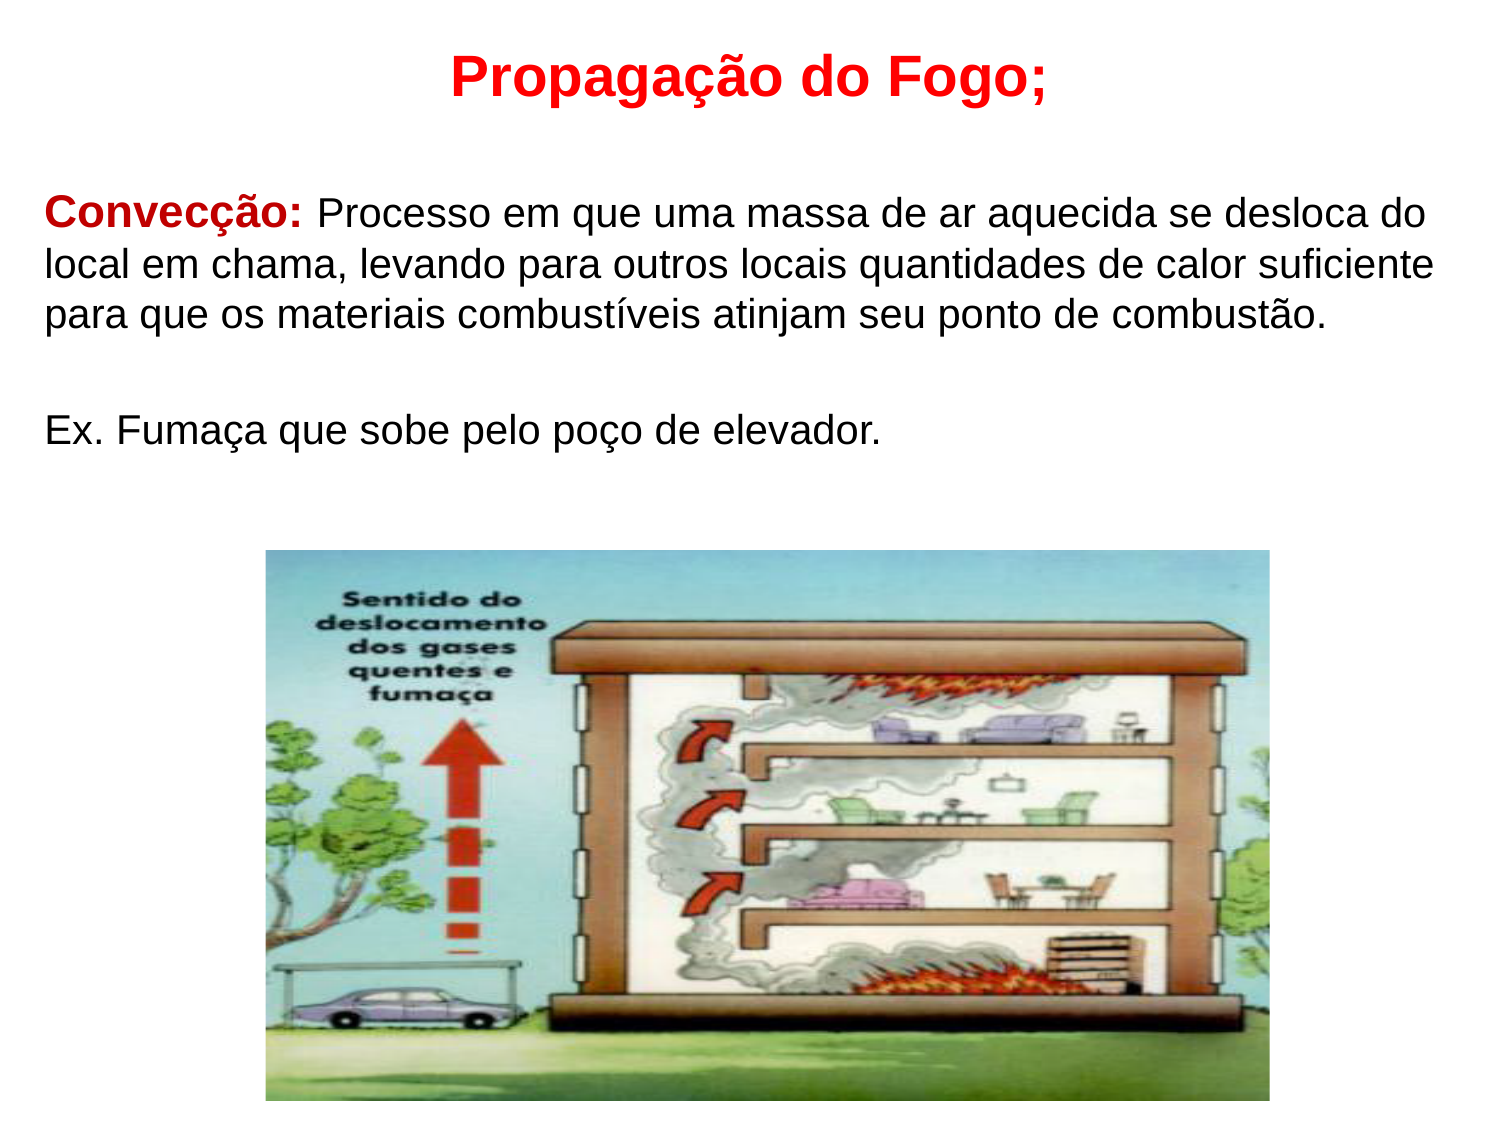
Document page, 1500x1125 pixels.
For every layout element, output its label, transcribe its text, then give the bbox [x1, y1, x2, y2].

picture [265, 550, 1270, 1101]
subtitle Propagação do Fogo; Convecção: Processo em que uma massa de ar aquecida se desloca do local em chama, levando para outros locais quantidades de calor suficiente para que os materiais combustíveis atinjam seu ponto de combustão. Ex. Fumaça que sobe pelo poço de elevador. [29, 30, 1471, 1094]
